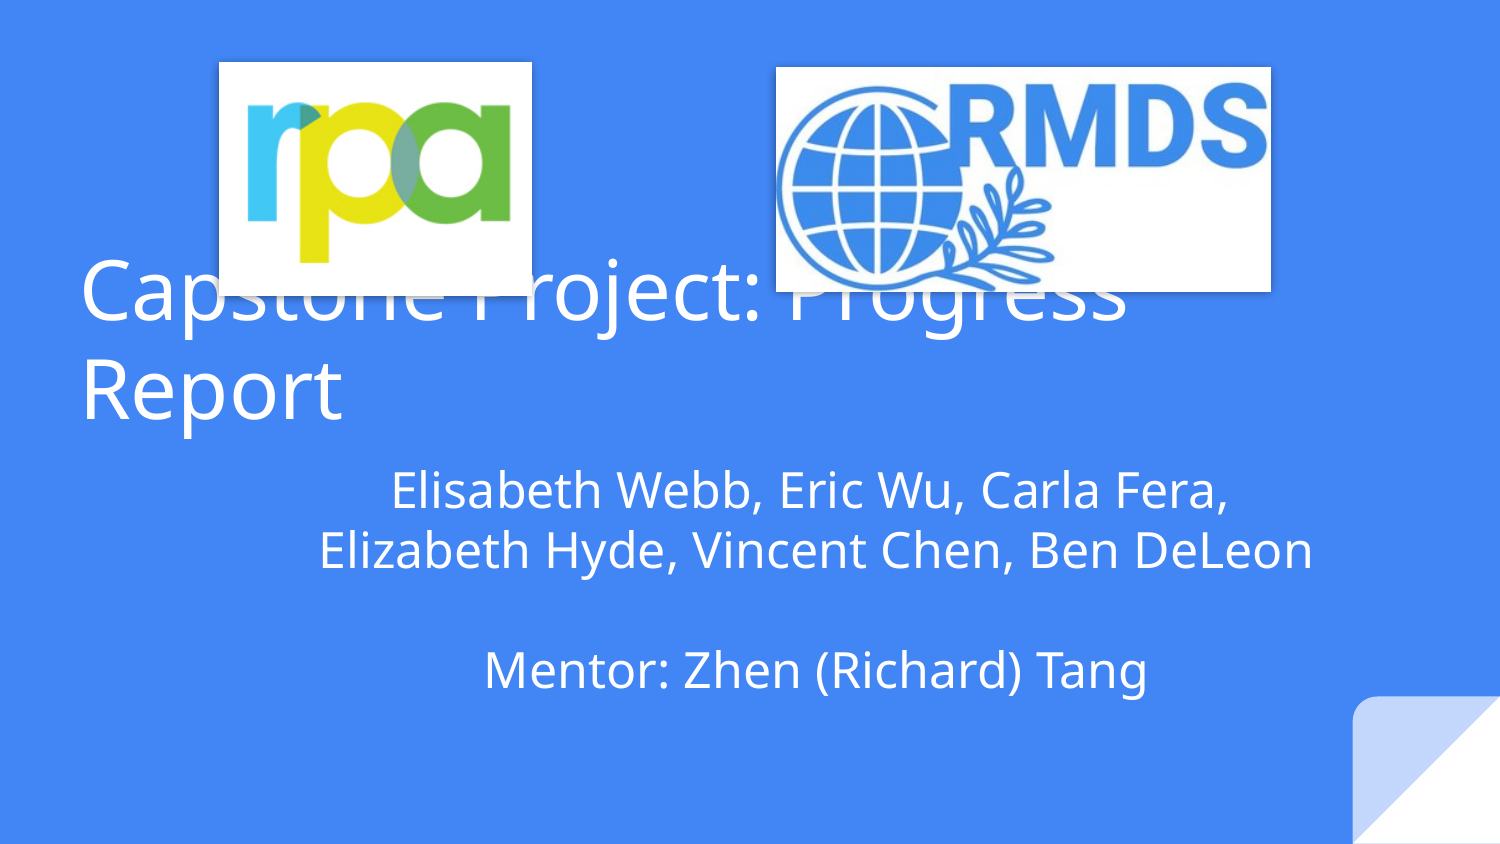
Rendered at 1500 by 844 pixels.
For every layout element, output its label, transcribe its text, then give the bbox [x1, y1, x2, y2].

picture [776, 67, 1271, 292]
title Capstone Project: Progress Report [64, 298, 1413, 452]
picture [219, 62, 532, 296]
subtitle Elisabeth Webb, Eric Wu, Carla Fera, Elizabeth Hyde, Vincent Chen, Ben DeLeon Mentor: Zhen (Richard) Tang [142, 443, 1492, 716]
